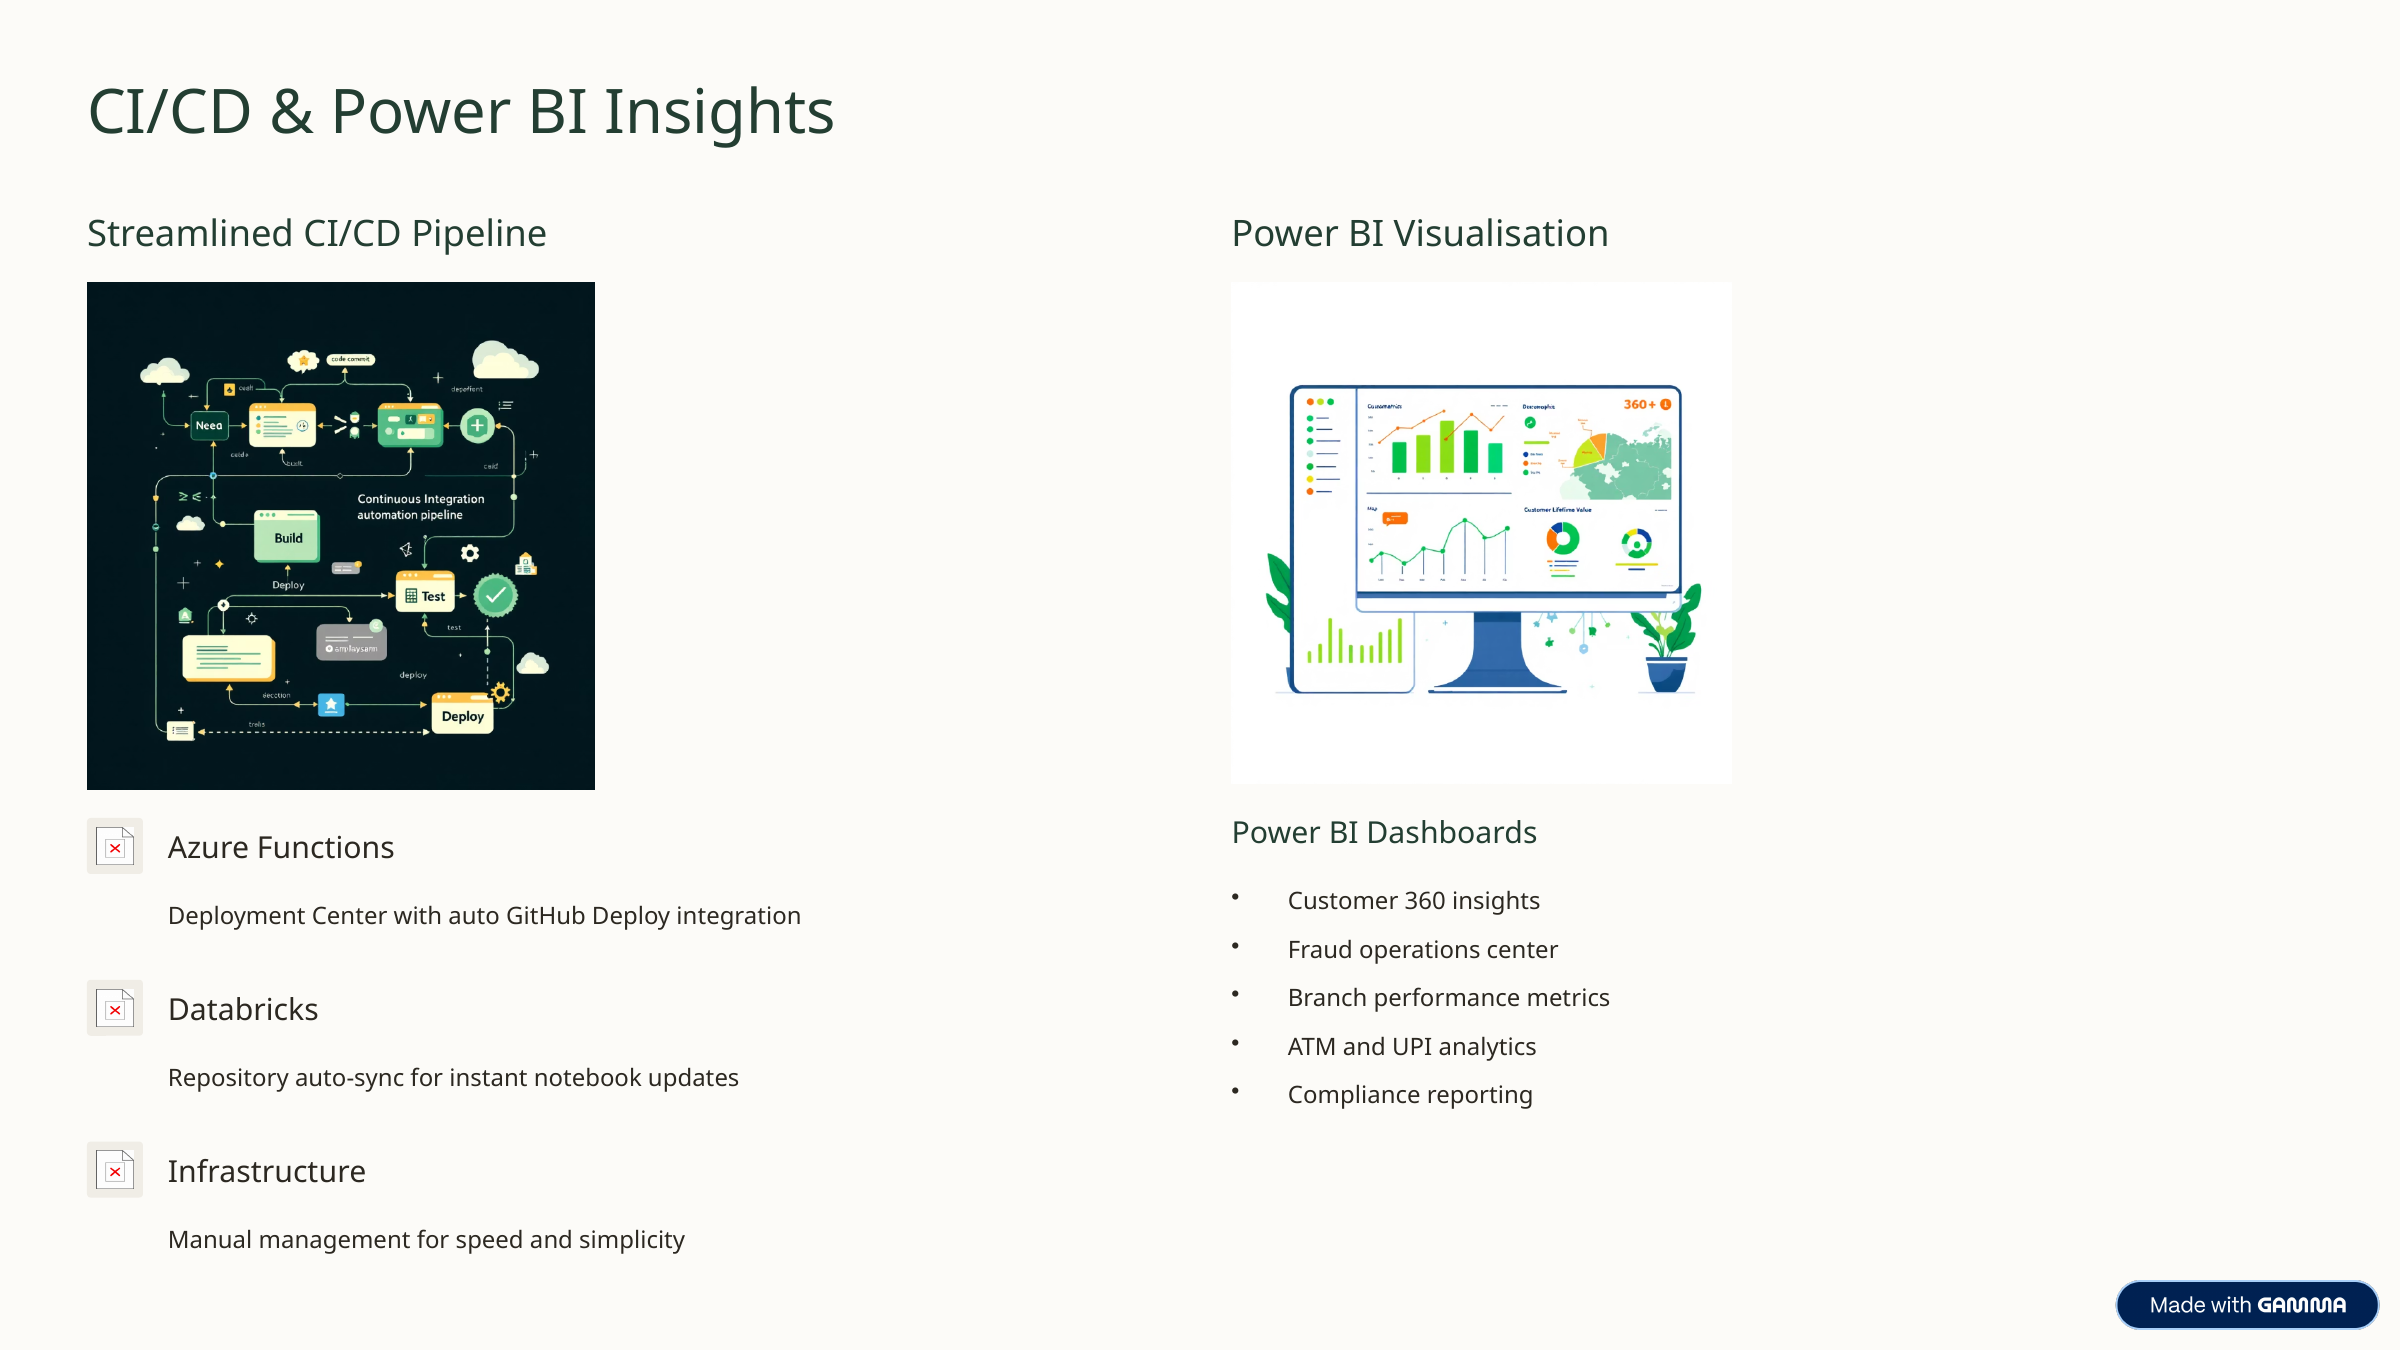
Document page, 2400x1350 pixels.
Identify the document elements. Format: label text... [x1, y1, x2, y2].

text_box Fraud operations center [1231, 923, 2315, 964]
text_box Branch performance metrics [1231, 971, 2315, 1012]
text_box [86, 979, 143, 1036]
text_box [86, 817, 143, 874]
text_box Infrastructure [167, 1150, 479, 1189]
text_box Deployment Center with auto GitHub Deploy integration [167, 890, 1170, 930]
text_box [86, 1141, 143, 1198]
text_box Power BI Visualisation [1231, 208, 1614, 255]
picture [96, 1150, 134, 1189]
text_box Compliance reporting [1231, 1068, 2315, 1109]
picture [2106, 1271, 2389, 1339]
picture [1231, 282, 1732, 784]
text_box CI/CD & Power BI Insights [87, 68, 831, 146]
text_box Databricks [167, 988, 479, 1028]
text_box Repository auto-sync for instant notebook updates [167, 1052, 1170, 1092]
text_box Customer 360 insights [1231, 874, 2315, 915]
picture [96, 989, 134, 1027]
text_box Streamlined CI/CD Pipeline [86, 208, 547, 255]
picture [96, 827, 134, 865]
text_box Manual management for speed and simplicity [167, 1213, 1170, 1254]
text_box Power BI Dashboards [1231, 811, 1543, 850]
picture [86, 282, 595, 790]
text_box Azure Functions [167, 826, 479, 866]
text_box ATM and UPI analytics [1231, 1020, 2315, 1060]
